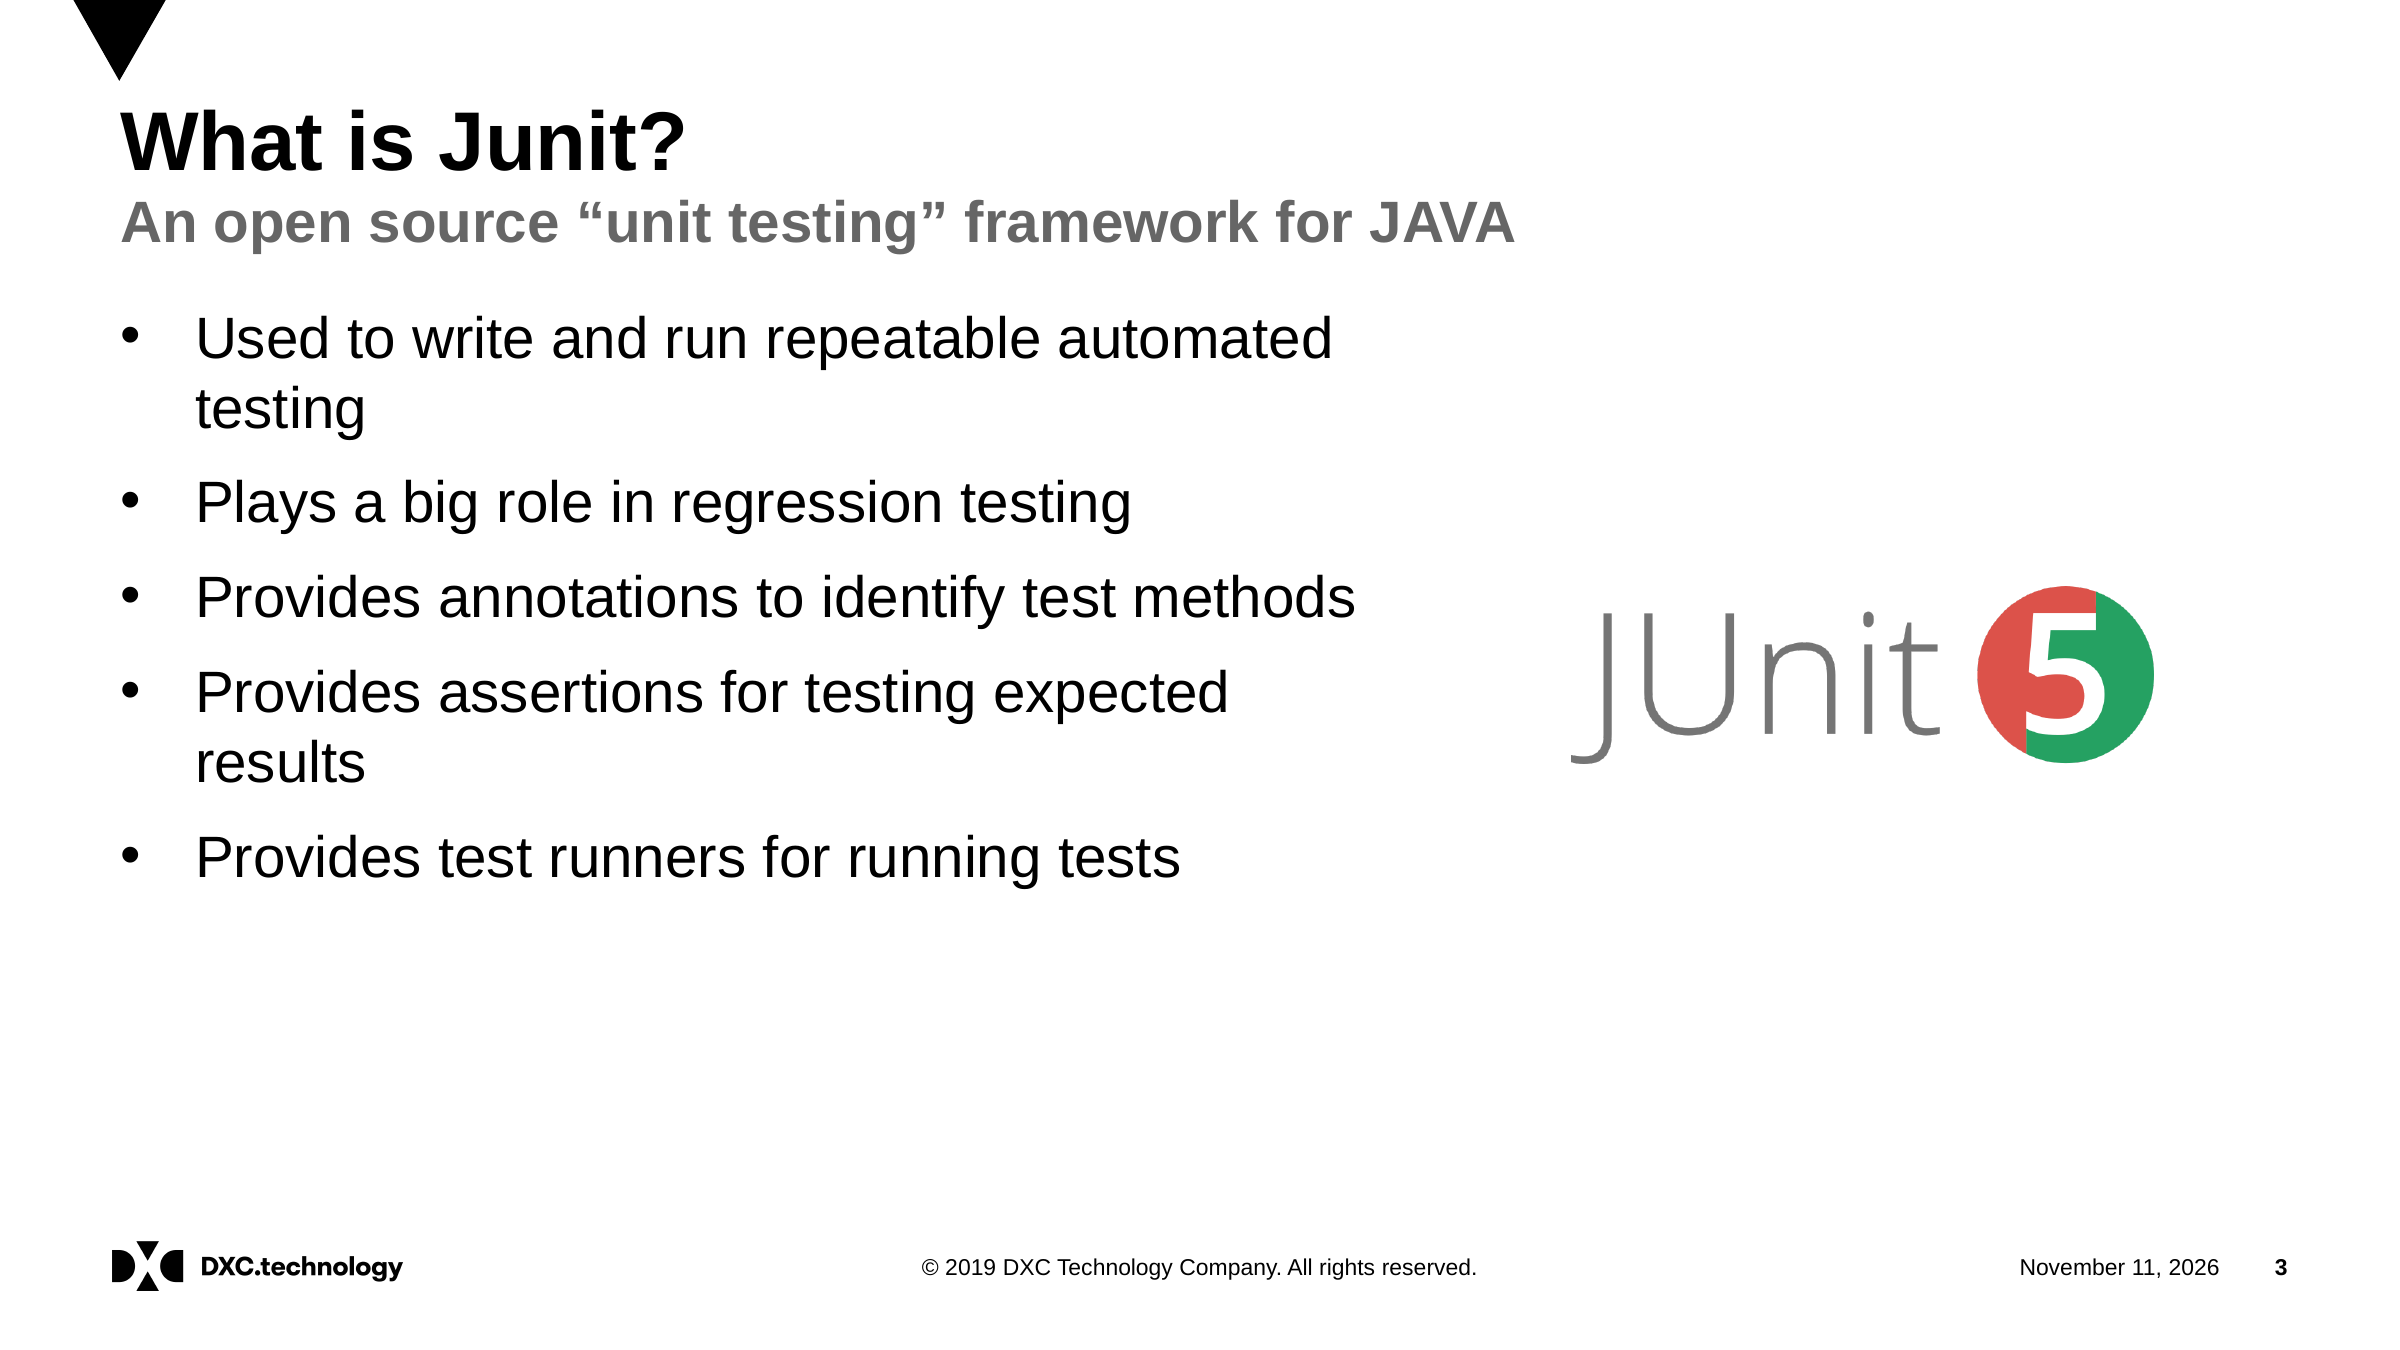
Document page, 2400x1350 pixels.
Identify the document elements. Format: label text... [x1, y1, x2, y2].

picture [1571, 586, 2154, 764]
title What is Junit? [119, 102, 2280, 183]
list Used to write and run repeatable automated testing Plays a big role in regression testing Provides annotations to identify test methods Provides assertions for testing expected results Provides test runners for running tests [120, 300, 1376, 1200]
list An open source “unit testing” framework for JAVA [119, 183, 2280, 259]
